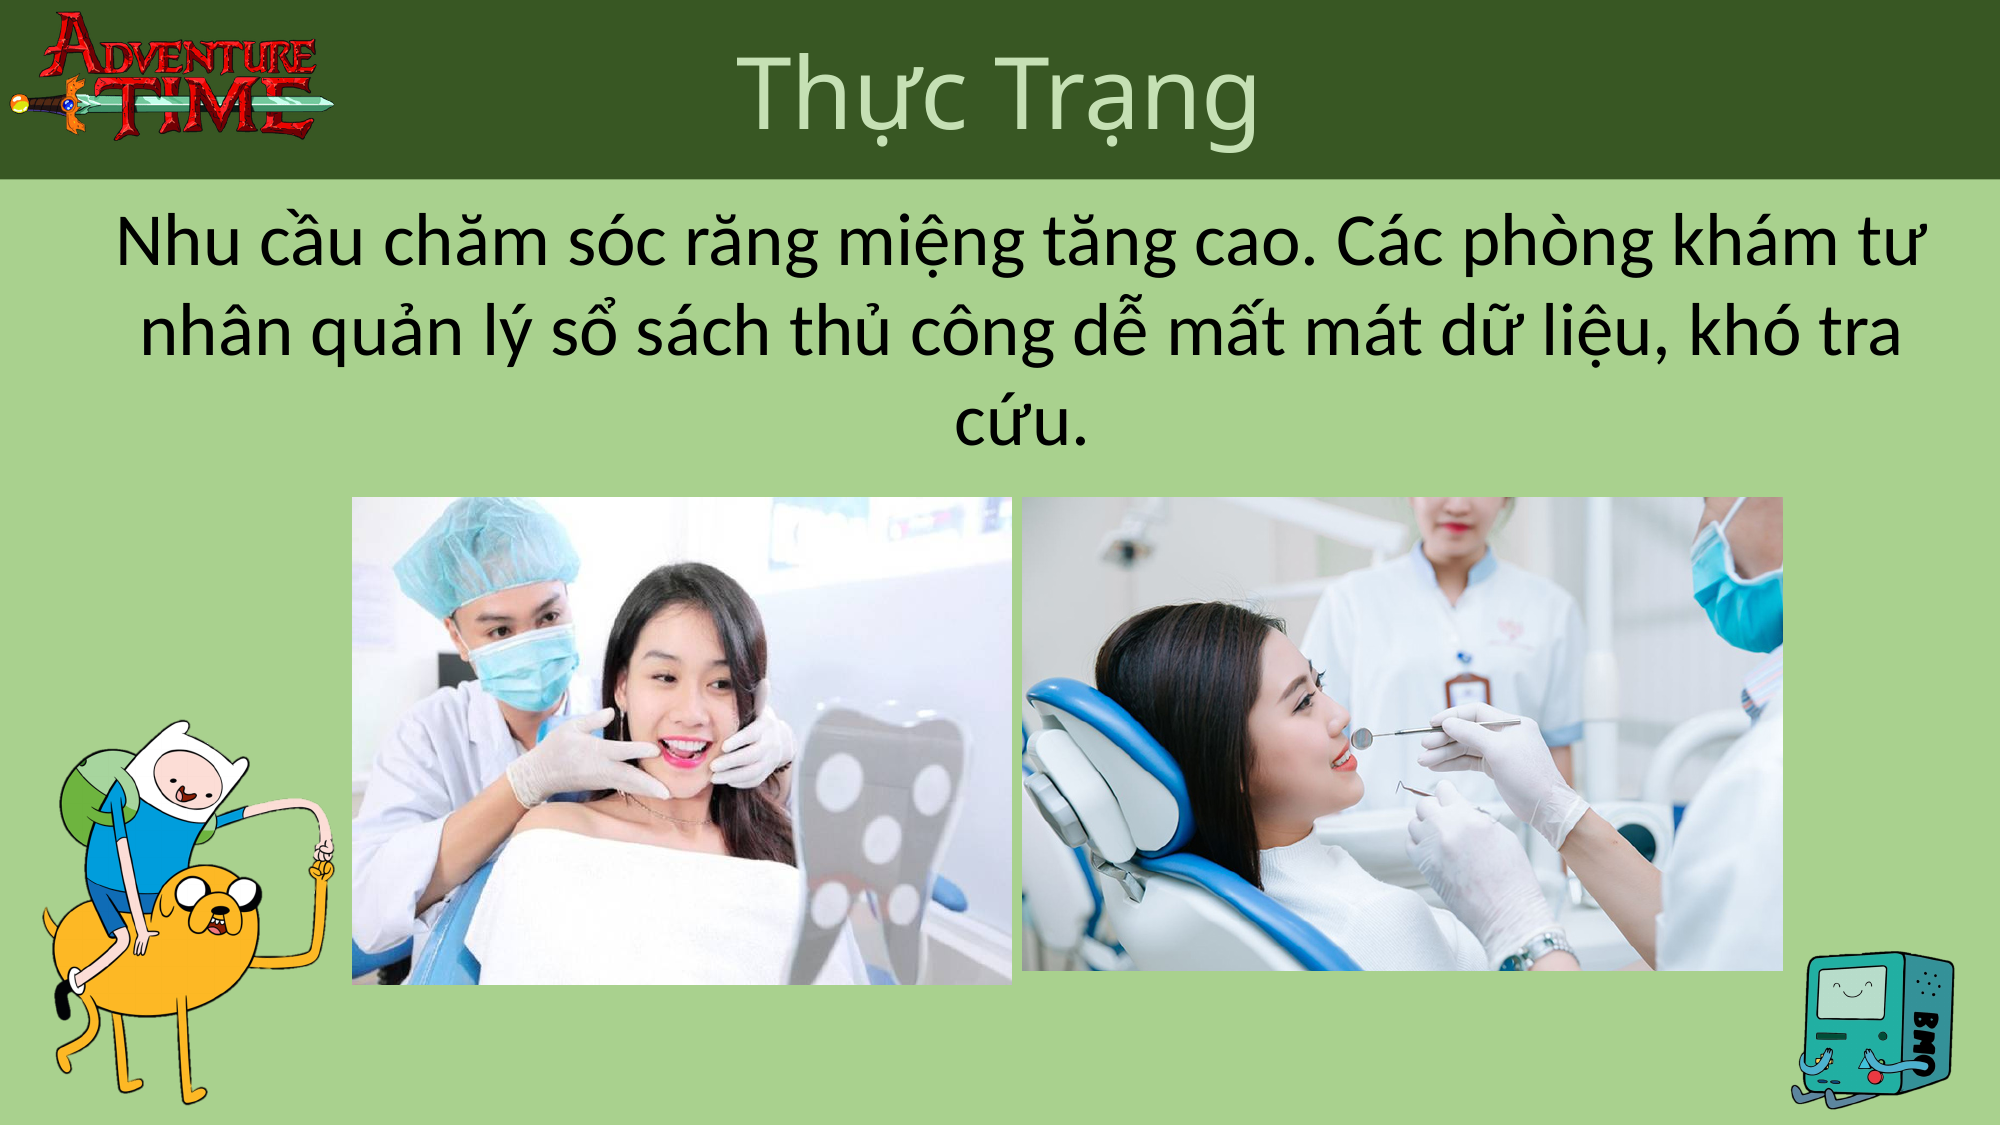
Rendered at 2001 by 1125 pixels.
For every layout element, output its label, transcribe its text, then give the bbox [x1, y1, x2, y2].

text_box Nhu cầu chăm sóc răng miệng tăng cao. Các phòng khám tư nhân quản lý sổ sách thủ công dễ mất mát dữ liệu, khó tra cứu. [59, 183, 1987, 469]
text_box [0, 1, 2000, 181]
text_box [0, 181, 2000, 1125]
picture [0, 497, 1012, 1125]
picture [0, 0, 339, 159]
picture [1022, 497, 2000, 1122]
text_box Thực Trạng [664, 22, 1336, 158]
